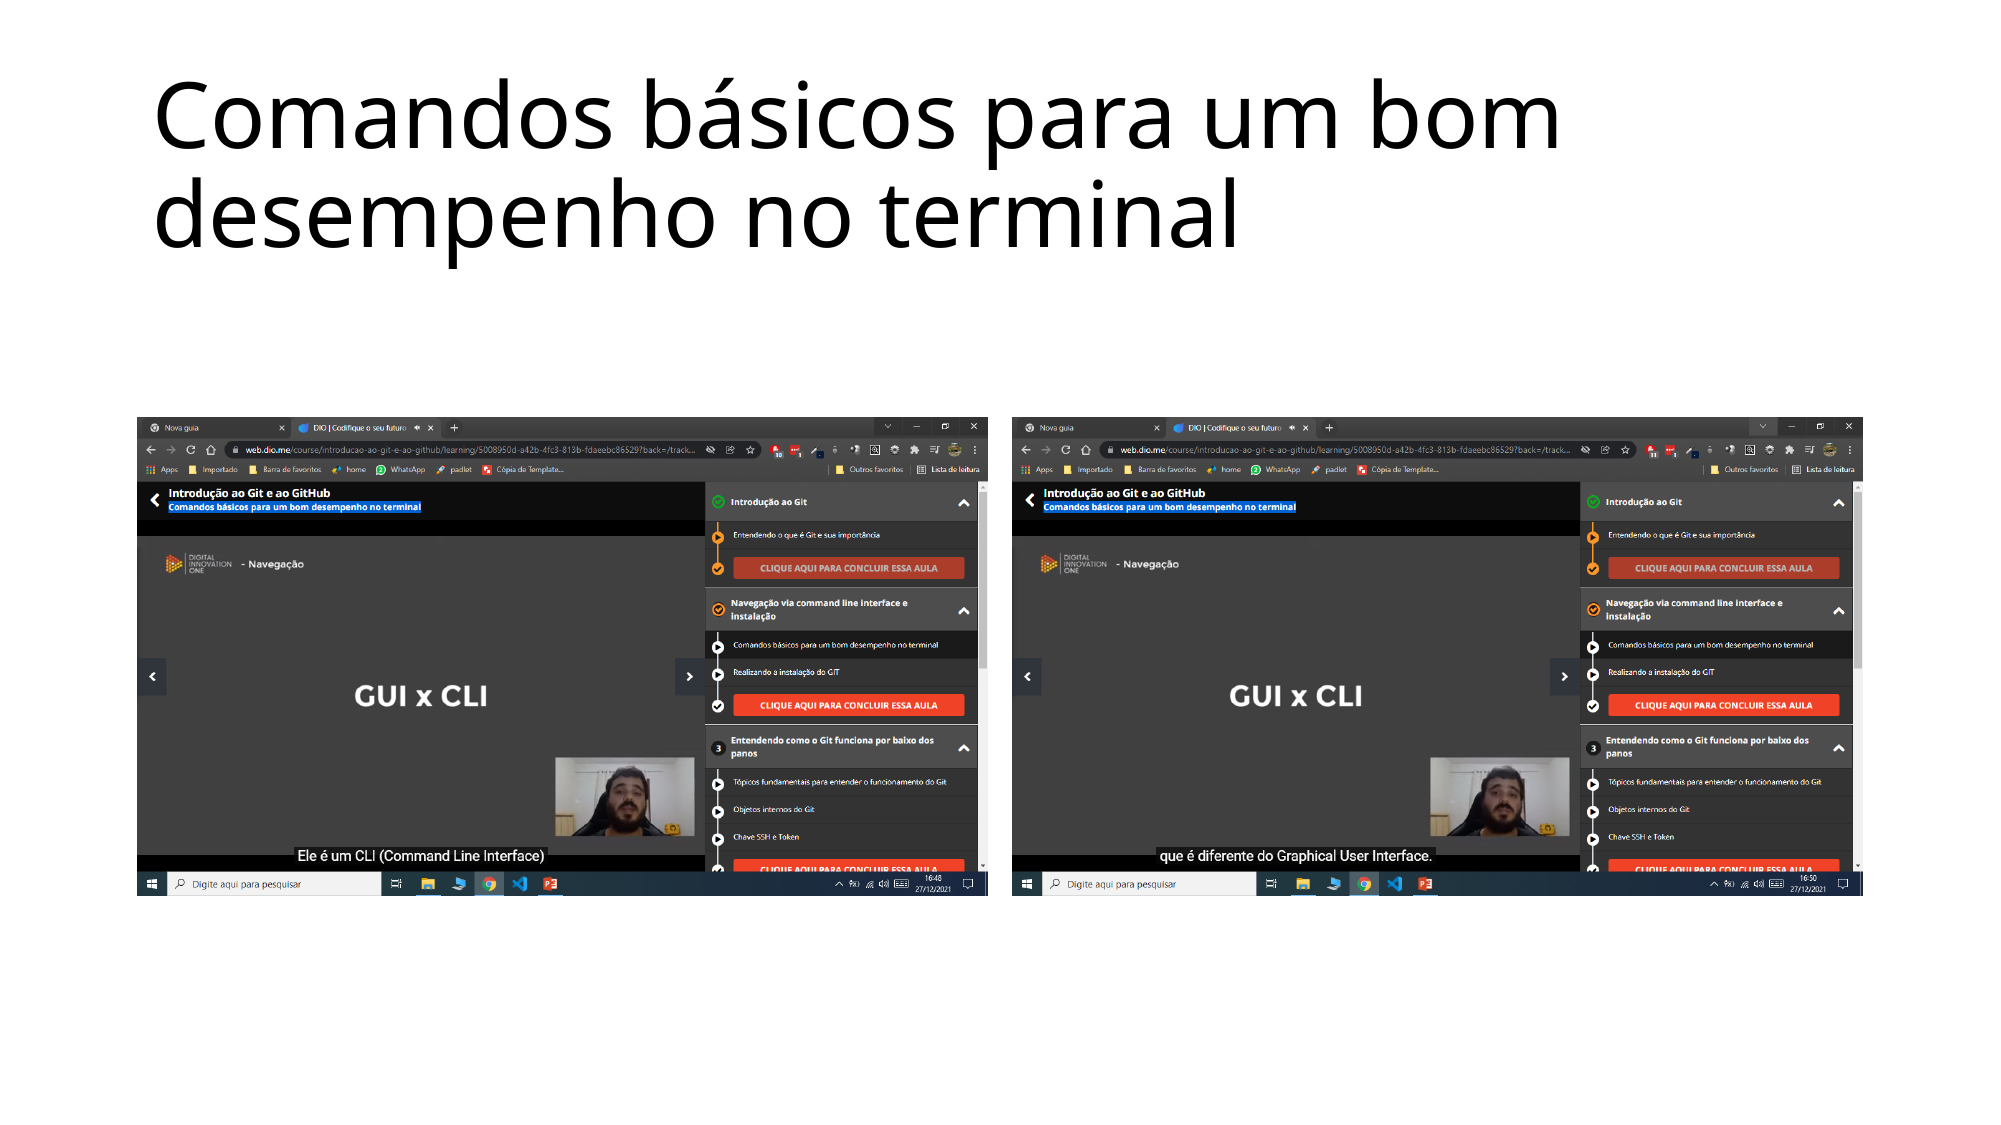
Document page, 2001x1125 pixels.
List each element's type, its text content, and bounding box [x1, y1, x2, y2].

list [1012, 417, 1863, 896]
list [137, 417, 988, 896]
title Comandos básicos para um bom desempenho no terminal [137, 59, 1863, 278]
